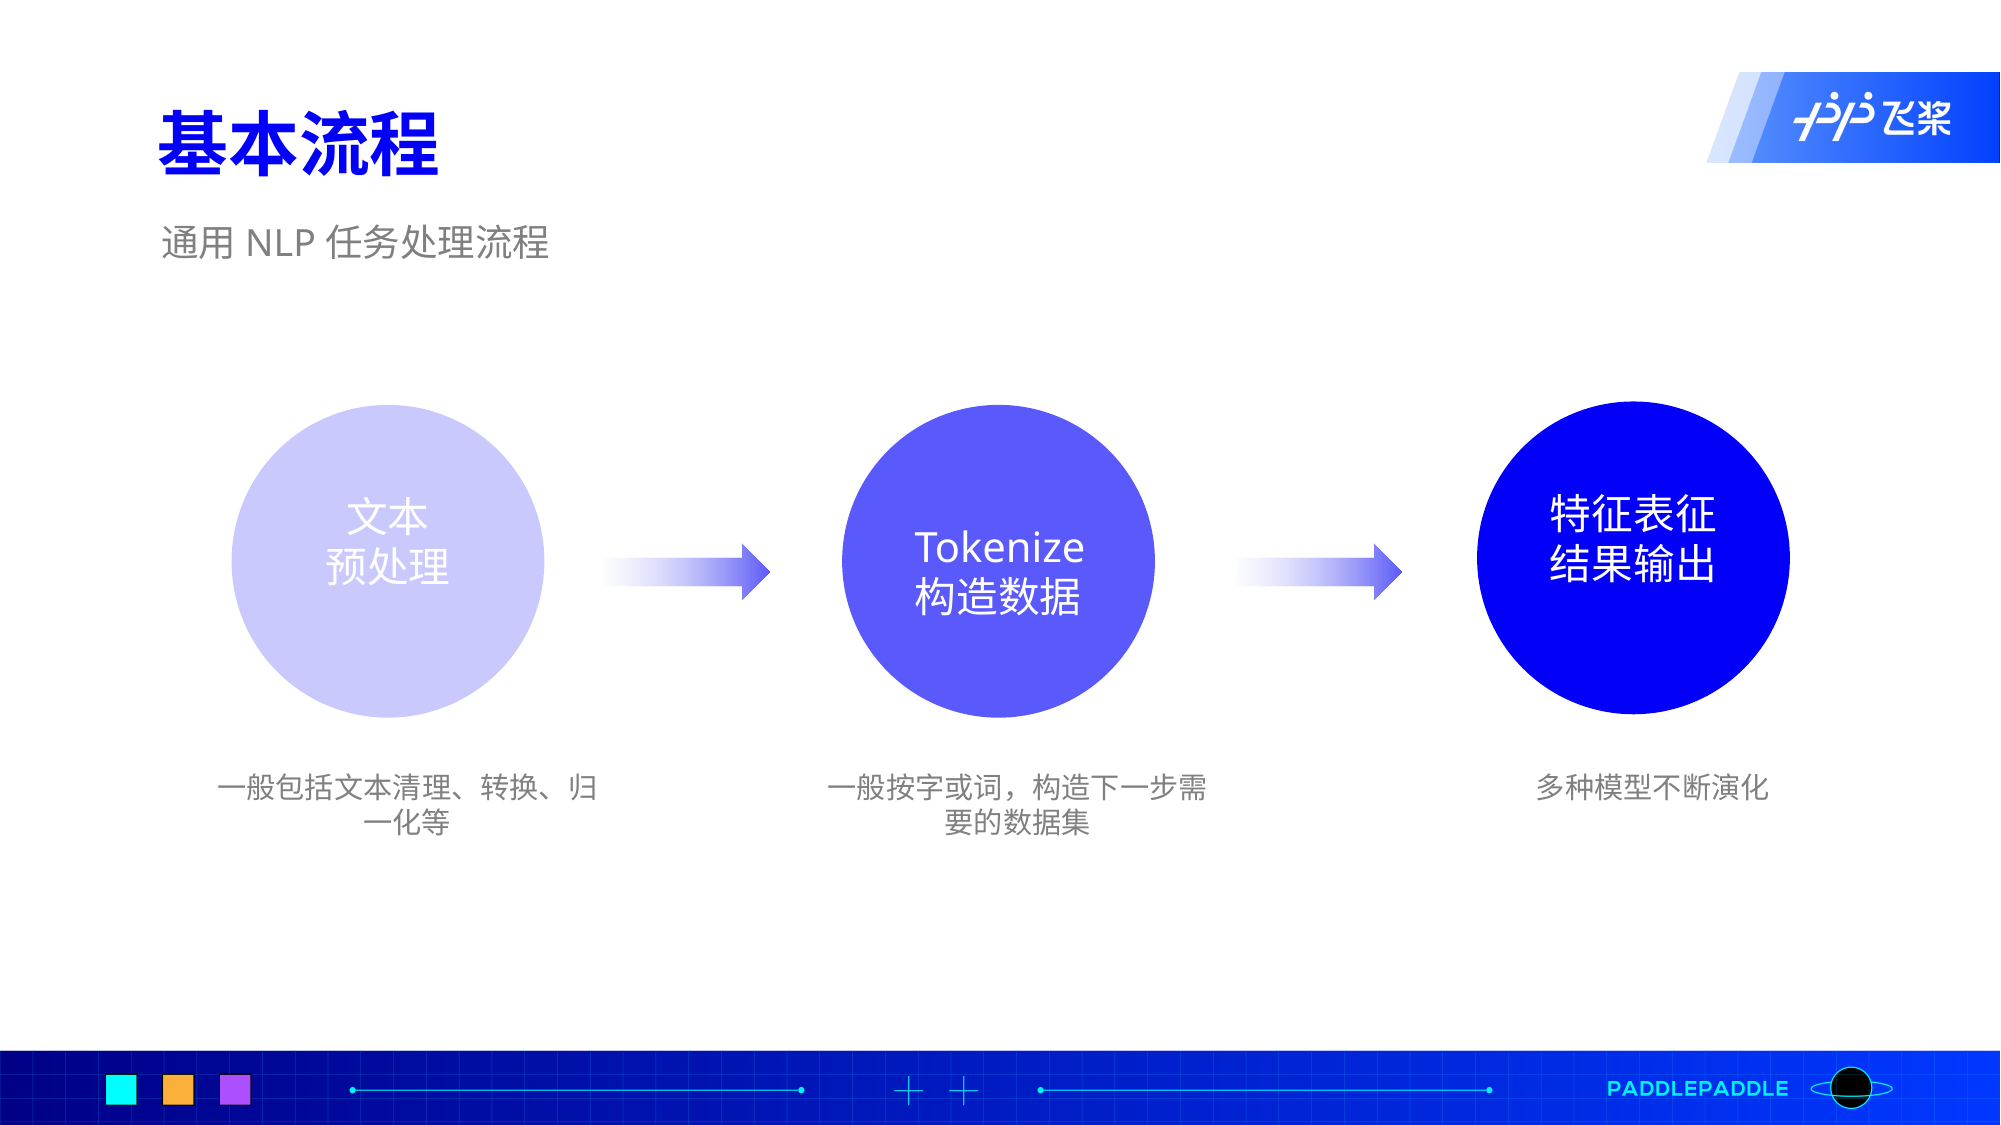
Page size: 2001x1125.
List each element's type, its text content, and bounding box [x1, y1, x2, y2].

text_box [812, 404, 1224, 848]
text_box [1235, 541, 1404, 603]
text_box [201, 404, 614, 848]
picture [0, 1047, 2000, 1125]
text_box 通用NLP任务处理流程 [161, 199, 1034, 270]
picture [1679, 72, 2000, 163]
text_box [614, 541, 772, 603]
text_box 基本流程 [142, 50, 1581, 185]
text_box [1446, 401, 1859, 813]
